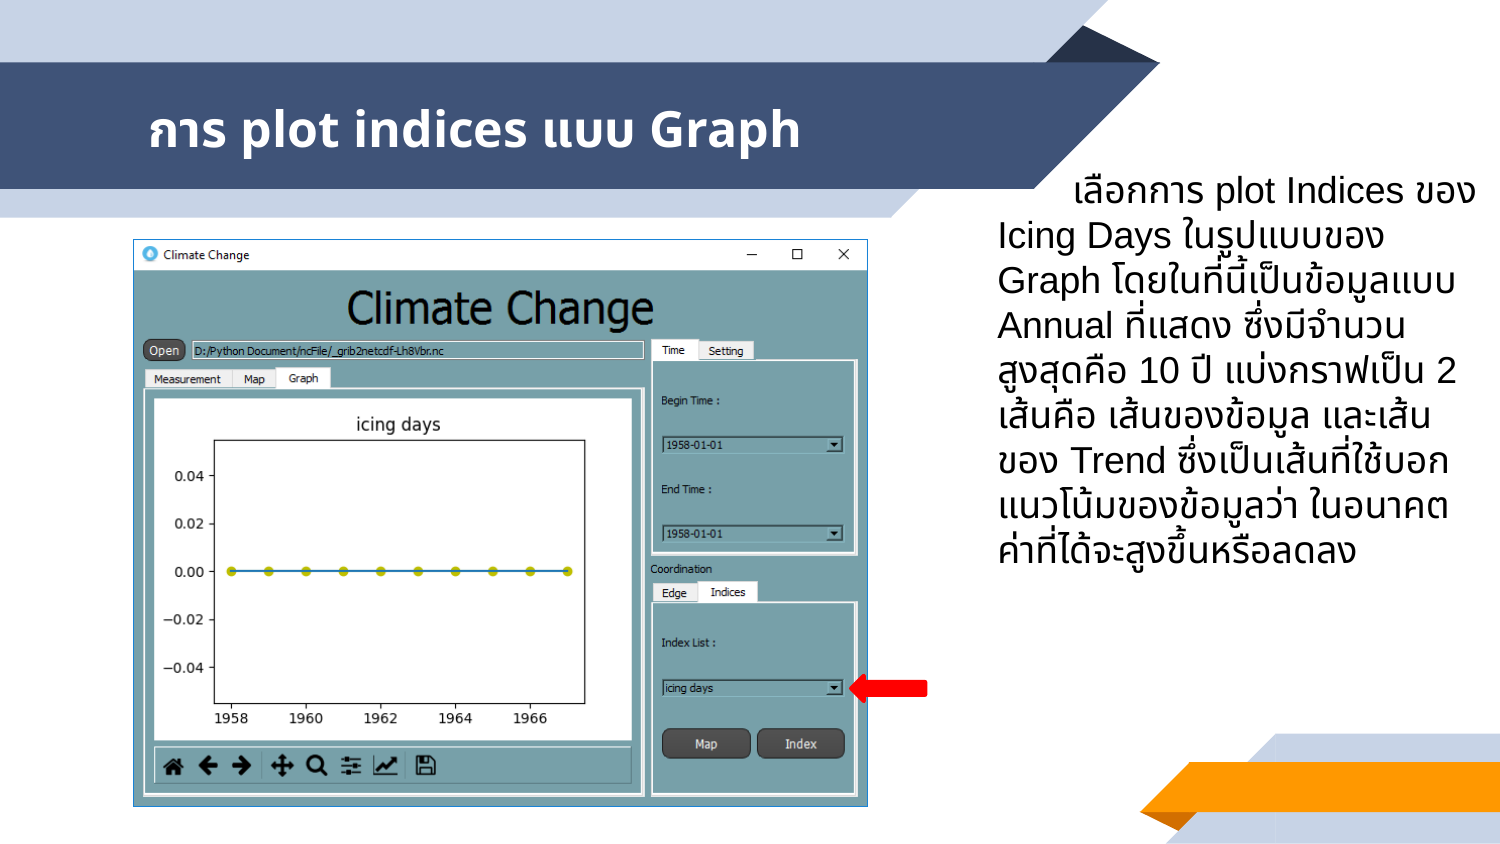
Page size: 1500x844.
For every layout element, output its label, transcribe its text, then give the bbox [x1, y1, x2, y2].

picture [133, 238, 869, 808]
text_box [874, 679, 928, 697]
list เลือกการ plot Indices ของ Icing Days ในรูปแบบของ Graph โดยในที่นี้เป็นข้อมูลแบบ Annual ที่แสดง ซึ่งมีจำนวนสูงสุดคือ 10 ปี แบ่งกราฟเป็น 2 เส้นคือ เส้นของข้อมูล และเส้นของ Trend ซึ่งเป็นเส้นที่ใช้บอกแนวโน้มของข้อมูลว่า ในอนาคตค่าที่ได้จะสูงขึ้นหรือลดลง [982, 150, 1500, 654]
title การ plot indices แบบ Graph [133, 64, 1035, 190]
